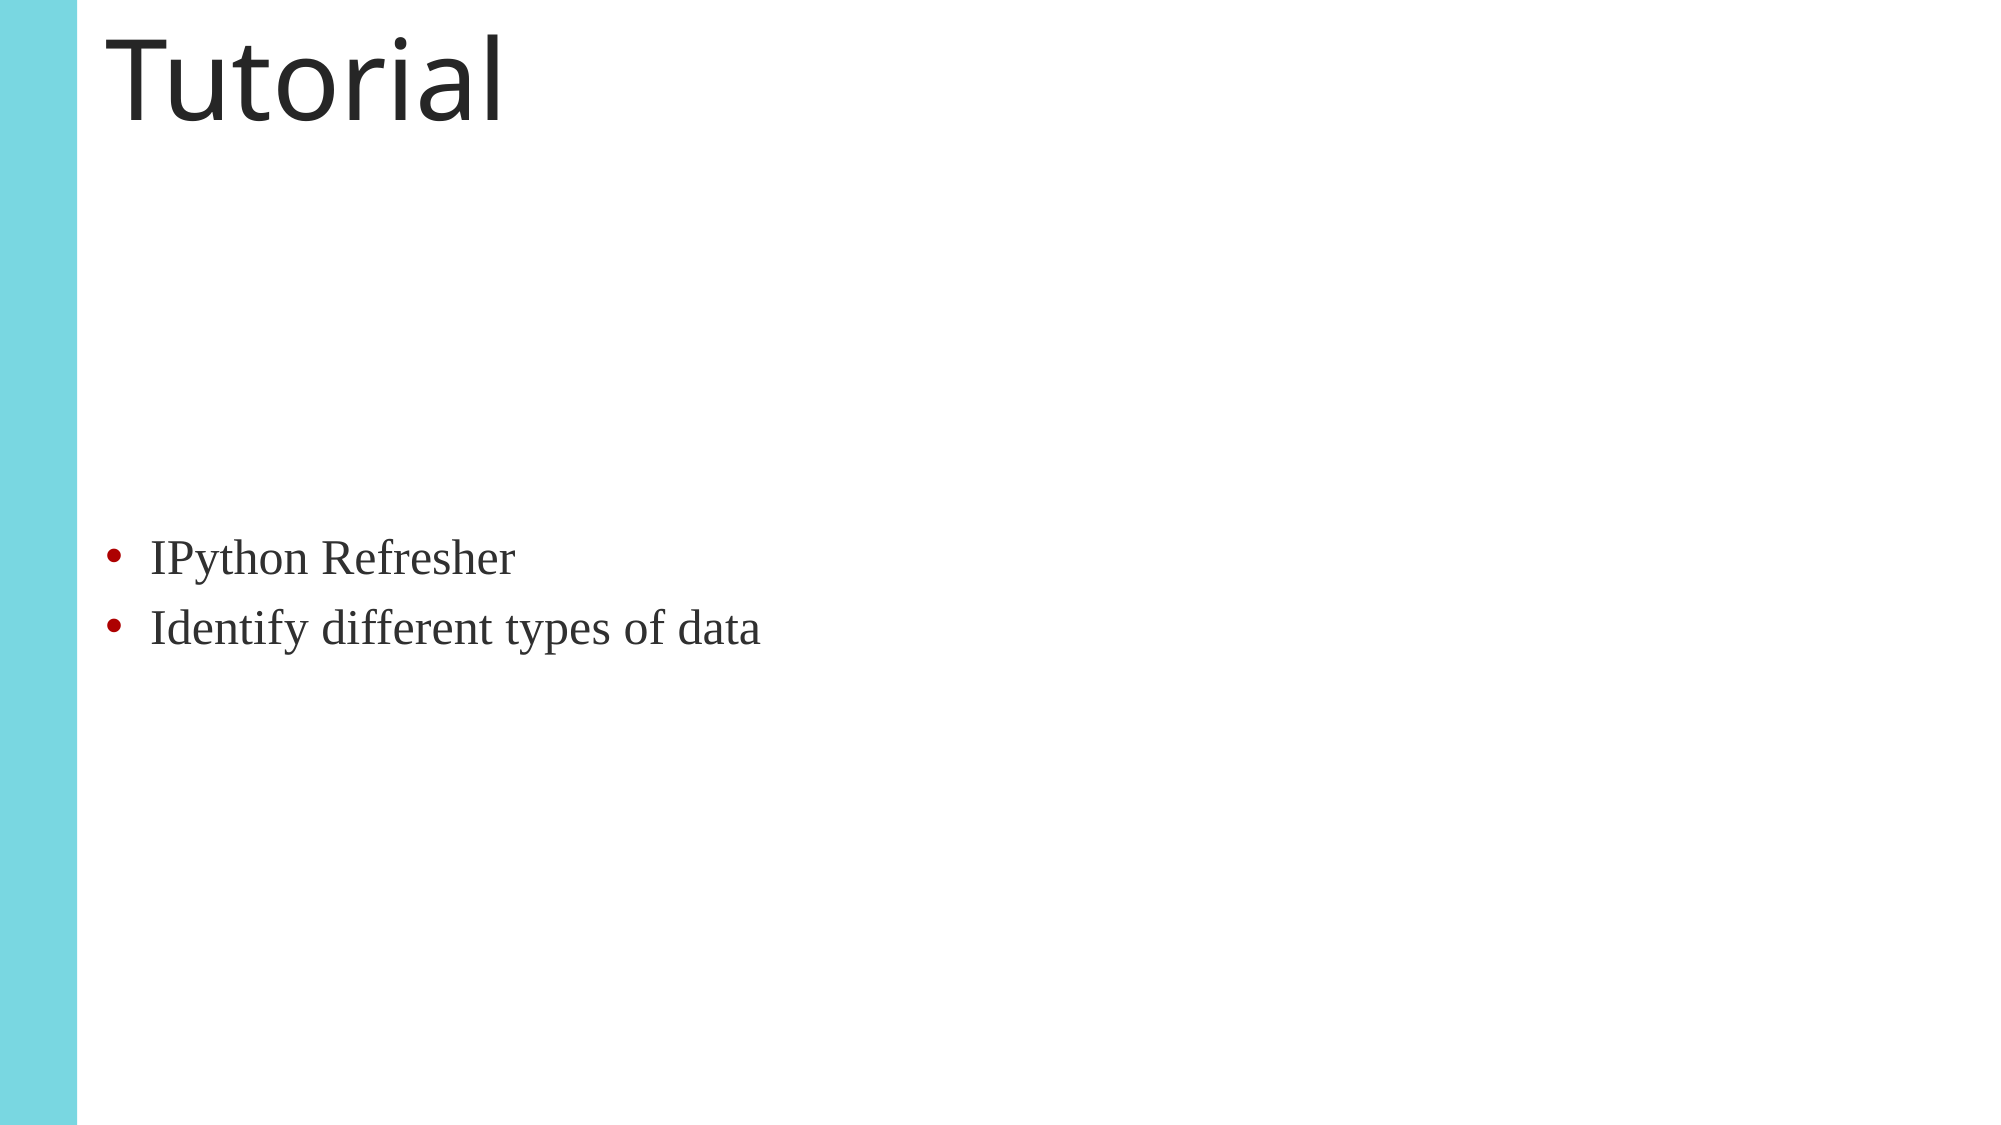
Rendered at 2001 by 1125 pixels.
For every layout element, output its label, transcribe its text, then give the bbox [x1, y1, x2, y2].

title Tutorial [90, 31, 1954, 150]
list IPython Refresher Identify different types of data [90, 150, 1954, 1030]
